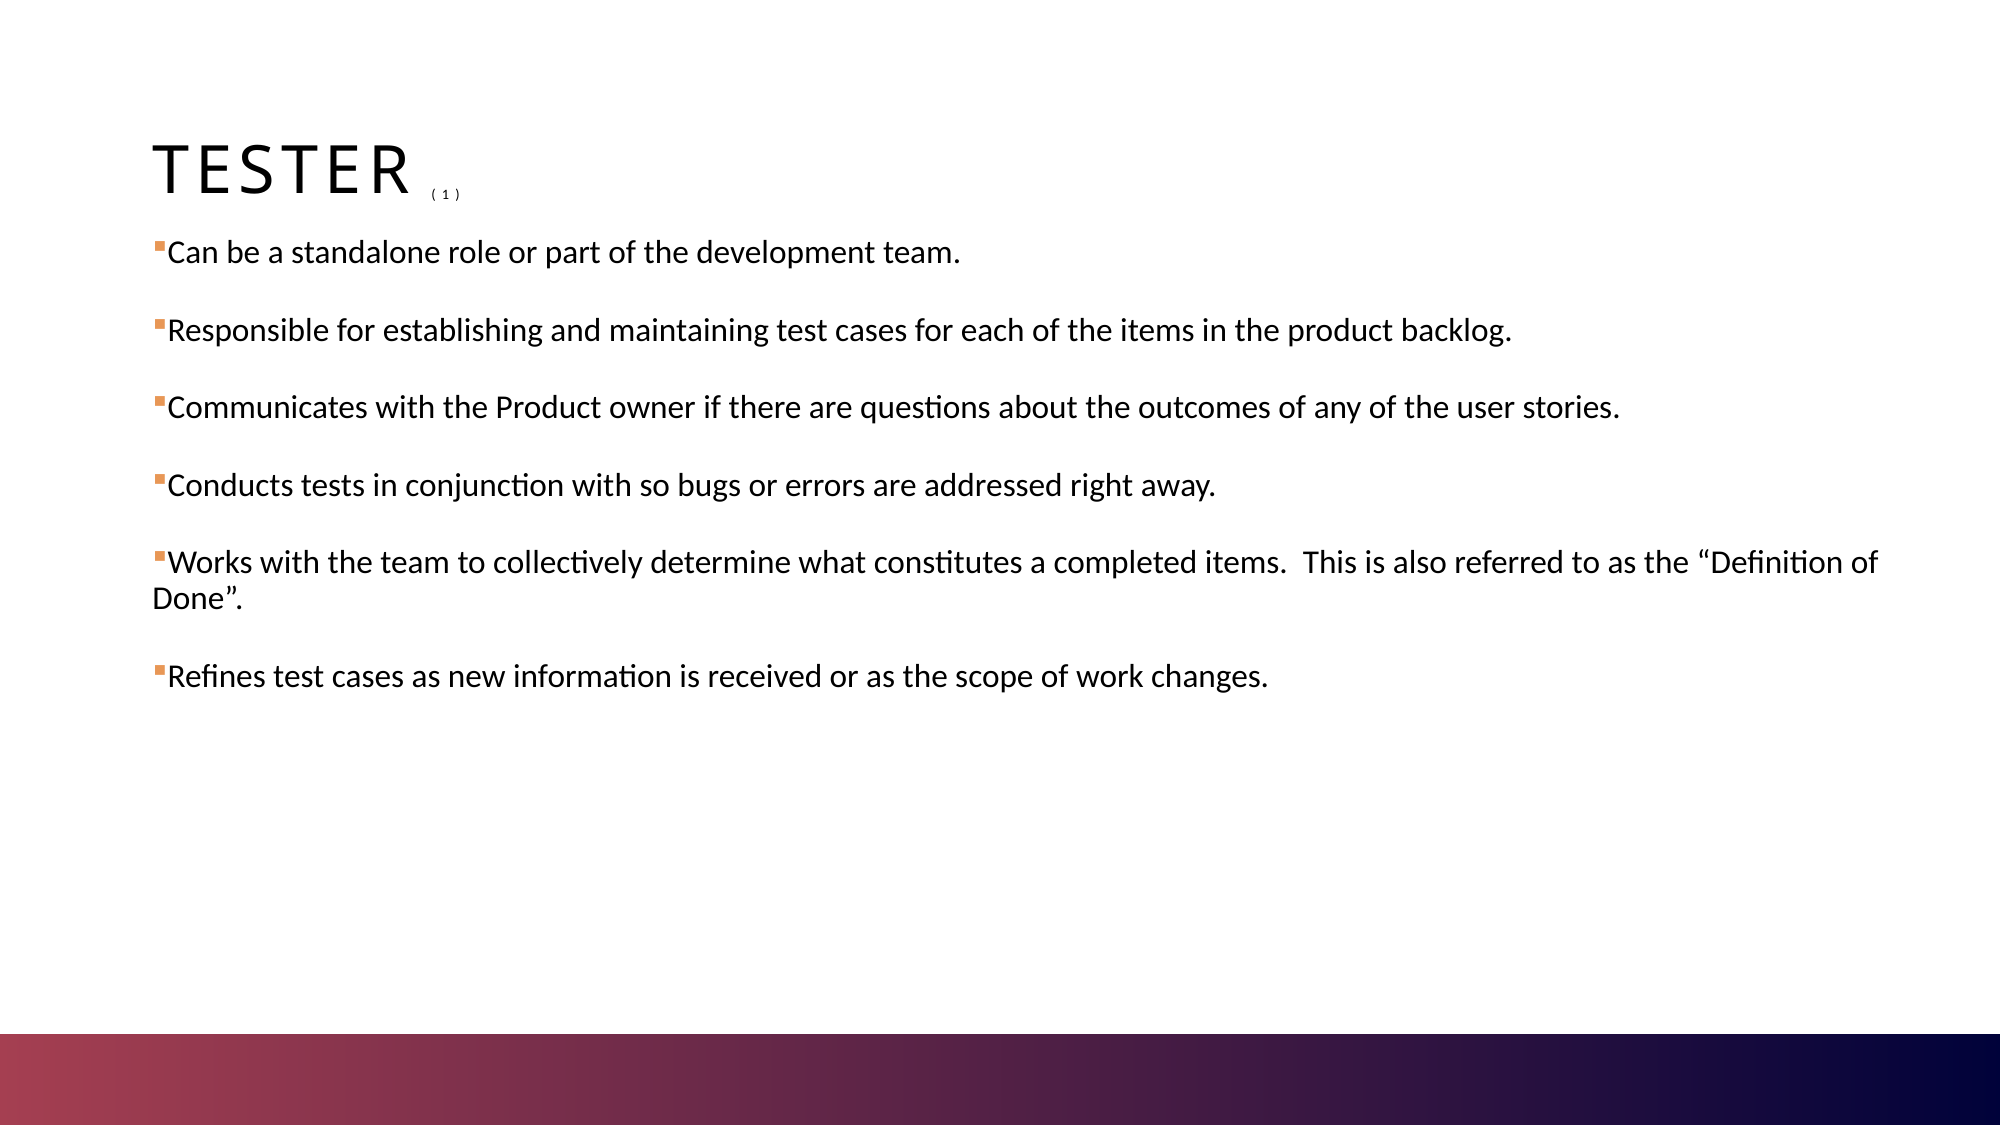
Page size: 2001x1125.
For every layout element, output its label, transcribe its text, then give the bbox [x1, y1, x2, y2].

title Tester (1) [137, 60, 1863, 227]
list Can be a standalone role or part of the development team. Responsible for establishing and maintaining test cases for each of the items in the product backlog. Communicates with the Product owner if there are questions about the outcomes of any of the user stories. Conducts tests in conjunction with so bugs or errors are addressed right away. Works with the team to collectively determine what constitutes a completed items. This is also referred to as the “Definition of Done”. Refines test cases as new information is received or as the scope of work changes. [137, 227, 1943, 1011]
text_box [0, 1033, 2000, 1125]
